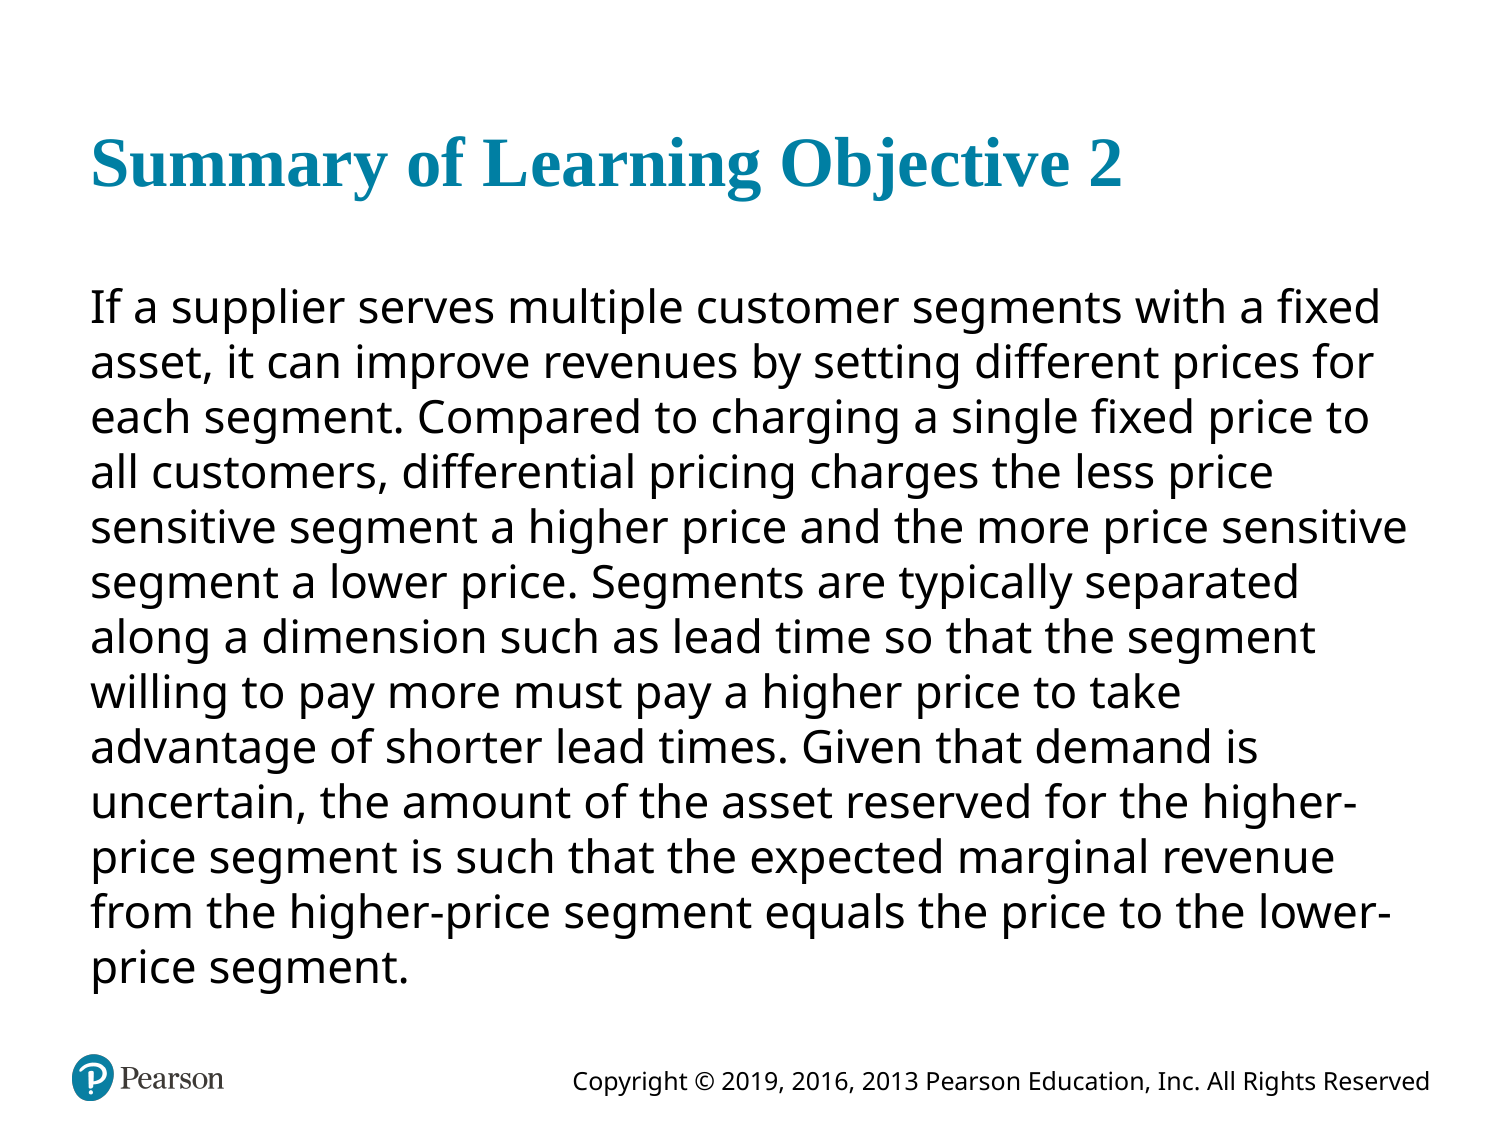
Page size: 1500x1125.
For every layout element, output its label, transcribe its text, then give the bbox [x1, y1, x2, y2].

picture [72, 1087, 83, 1101]
title Summary of Learning Objective 2 [75, 0, 1425, 216]
picture [80, 1063, 106, 1088]
picture [98, 1054, 224, 1101]
list If a supplier serves multiple customer segments with a fixed asset, it can improve revenues by setting different prices for each segment. Compared to charging a single fixed price to all customers, differential pricing charges the less price sensitive segment a higher price and the more price sensitive segment a lower price. Segments are typically separated along a dimension such as lead time so that the segment willing to pay more must pay a higher price to take advantage of shorter lead times. Given that demand is uncertain, the amount of the asset reserved for the higher-price segment is such that the expected marginal revenue from the higher-price segment equals the price to the lower-price segment. [75, 262, 1425, 1008]
picture [72, 1054, 88, 1070]
